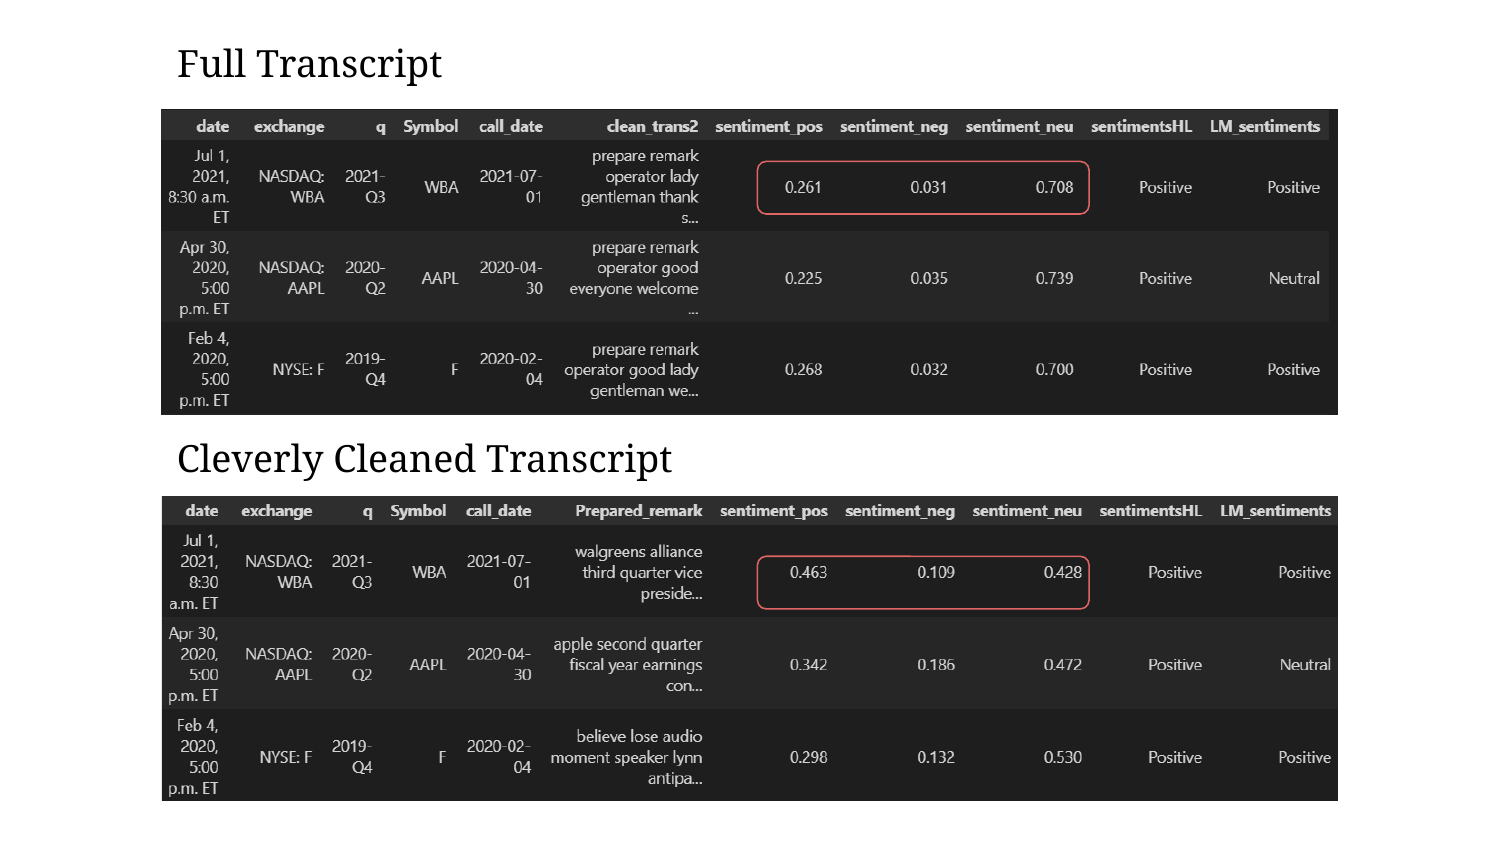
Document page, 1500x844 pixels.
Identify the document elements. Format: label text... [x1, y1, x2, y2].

picture [161, 496, 1339, 801]
picture [161, 109, 1339, 416]
text_box Full Transcript [161, 25, 610, 108]
text_box Cleverly Cleaned Transcript [161, 422, 857, 495]
